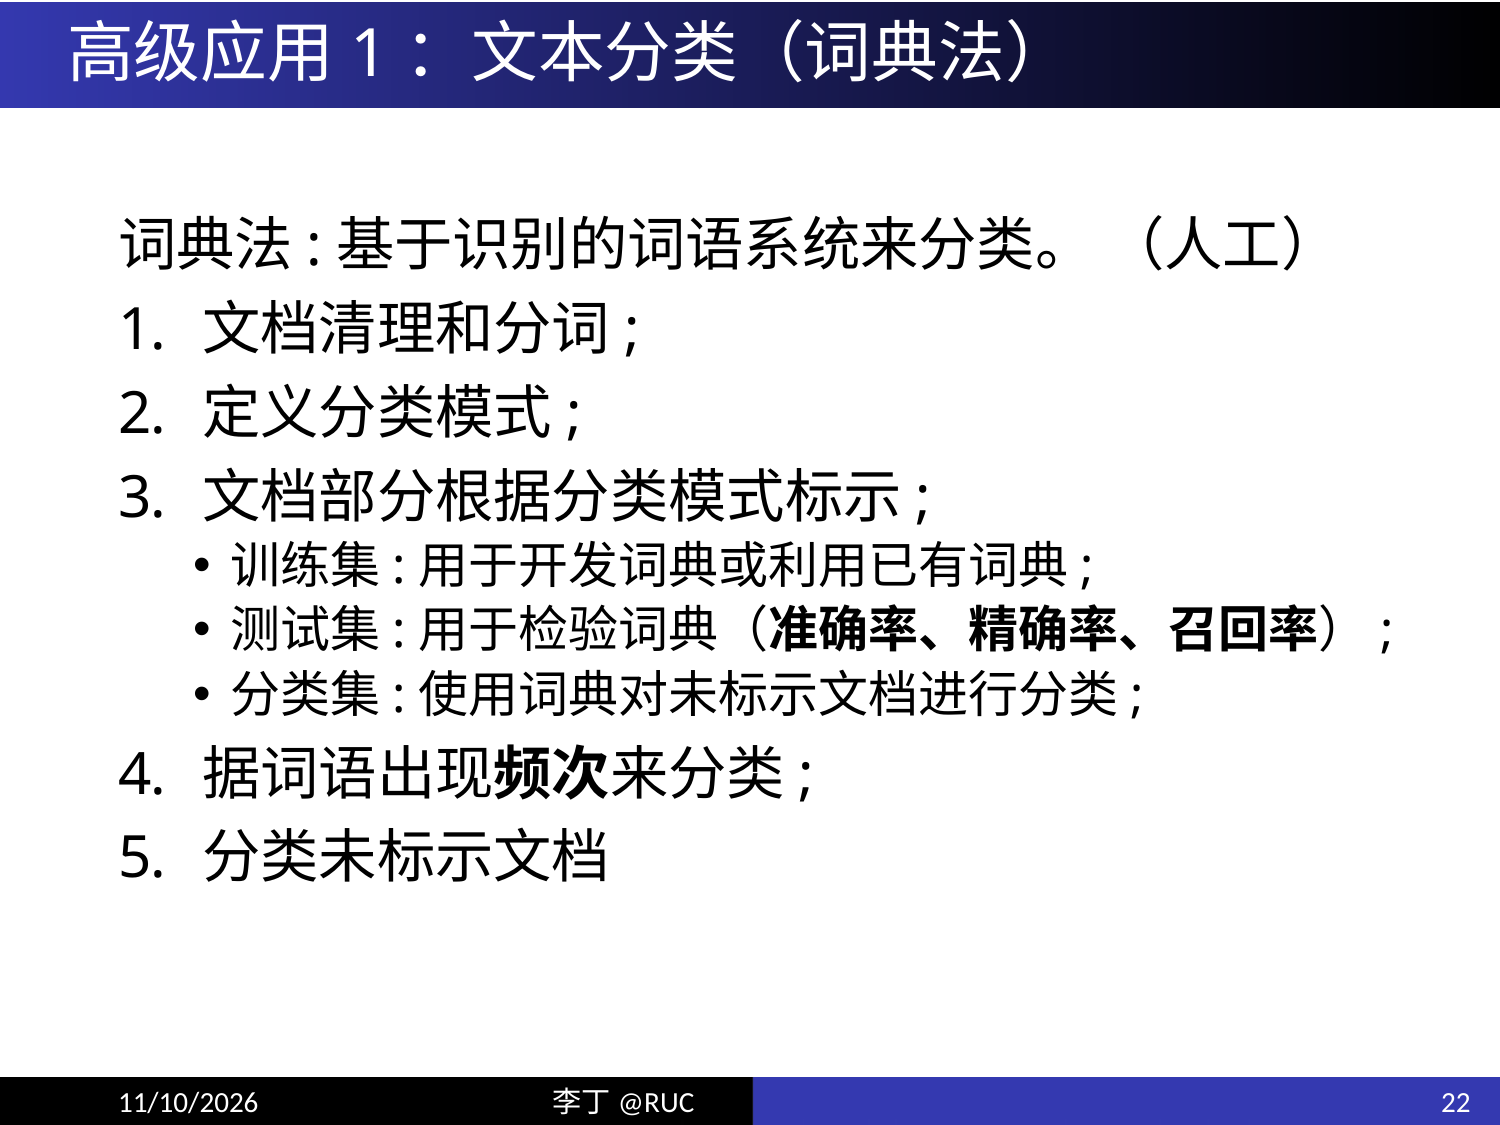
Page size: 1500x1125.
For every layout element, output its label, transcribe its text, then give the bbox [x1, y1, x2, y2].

picture [0, 1077, 1500, 1125]
slide_number 22 [1396, 1083, 1486, 1120]
title 高级应用1：文本分类（词典法） [52, 17, 1459, 93]
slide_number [103, 1088, 441, 1114]
list 词典法:基于识别的词语系统来分类。 （人工） 文档清理和分词; 定义分类模式; 文档部分根据分类模式标示; 训练集:用于开发词典或利用已有词典; 测试集:用于检验词典（准确率、精确率、召回率）; 分类集:使用词典对未标示文档进行分类; 据词语出现频次来分类; 分类未标示文档 [103, 123, 1397, 1067]
footer 李丁@RUC [496, 1088, 750, 1114]
picture [0, 2, 1500, 108]
